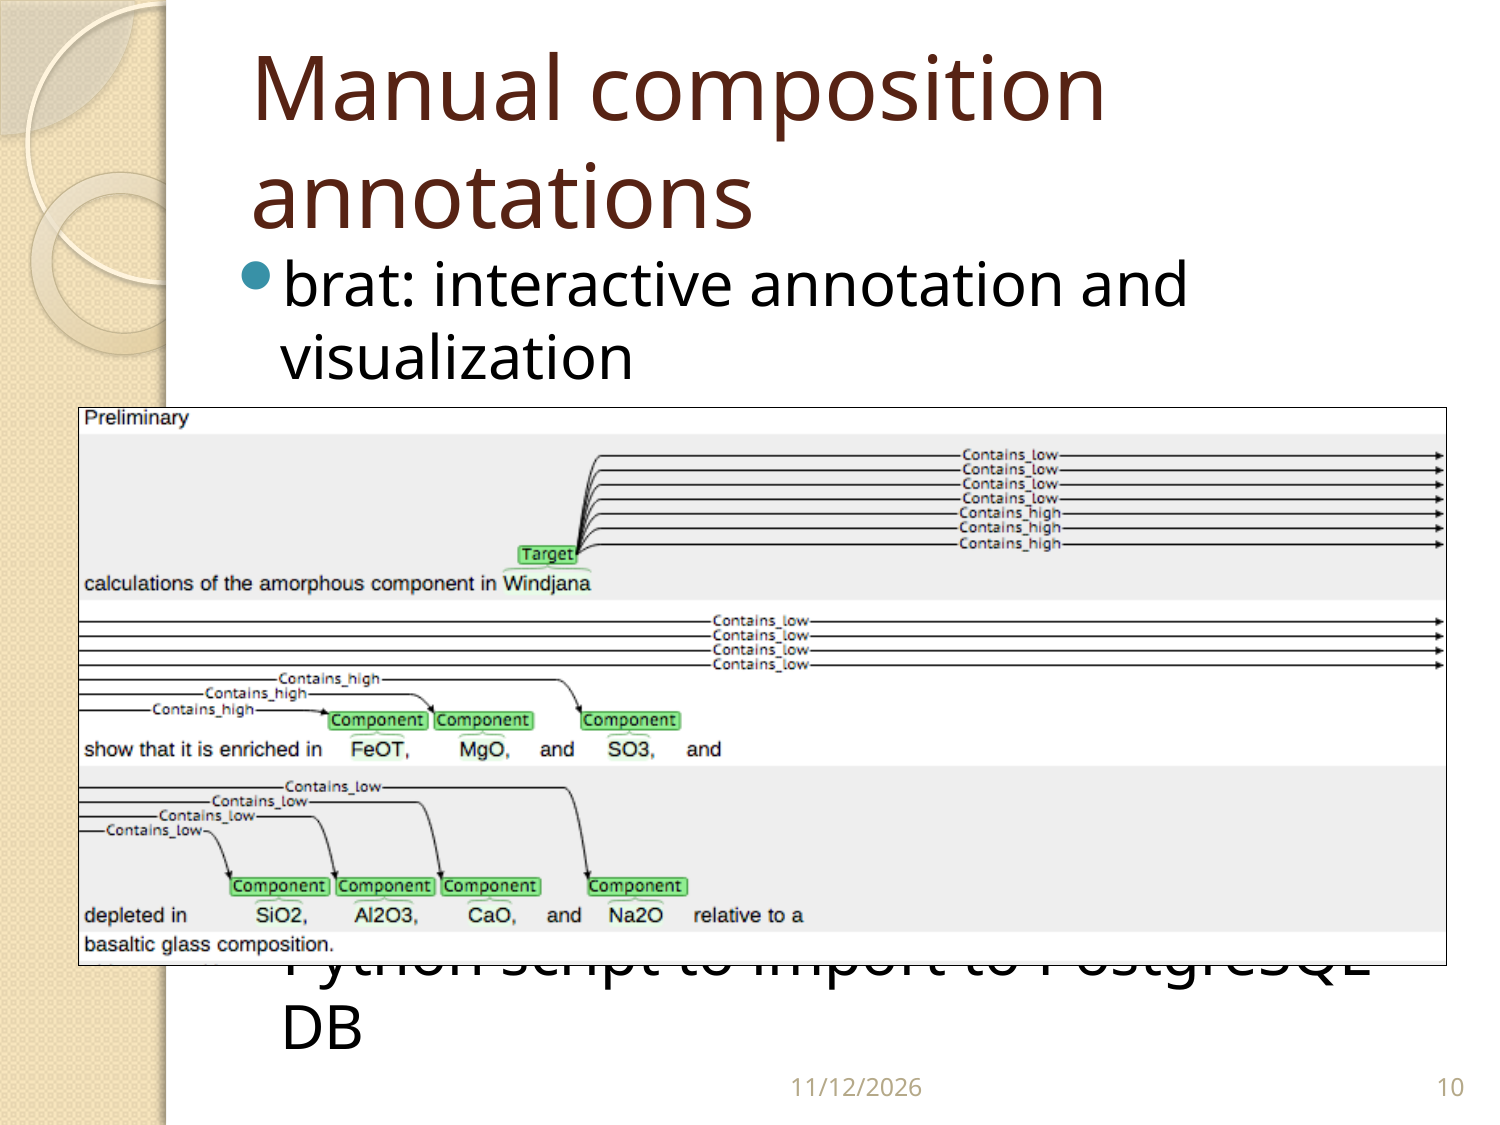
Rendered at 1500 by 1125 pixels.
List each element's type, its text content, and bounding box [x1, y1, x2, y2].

slide_number 10 [1413, 1034, 1488, 1113]
picture [78, 407, 1447, 967]
list brat: interactive annotation and visualization Python script to import to PostgreSQL DB [210, 237, 1466, 1072]
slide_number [587, 1034, 938, 1113]
title Manual composition annotations [235, 45, 1466, 233]
